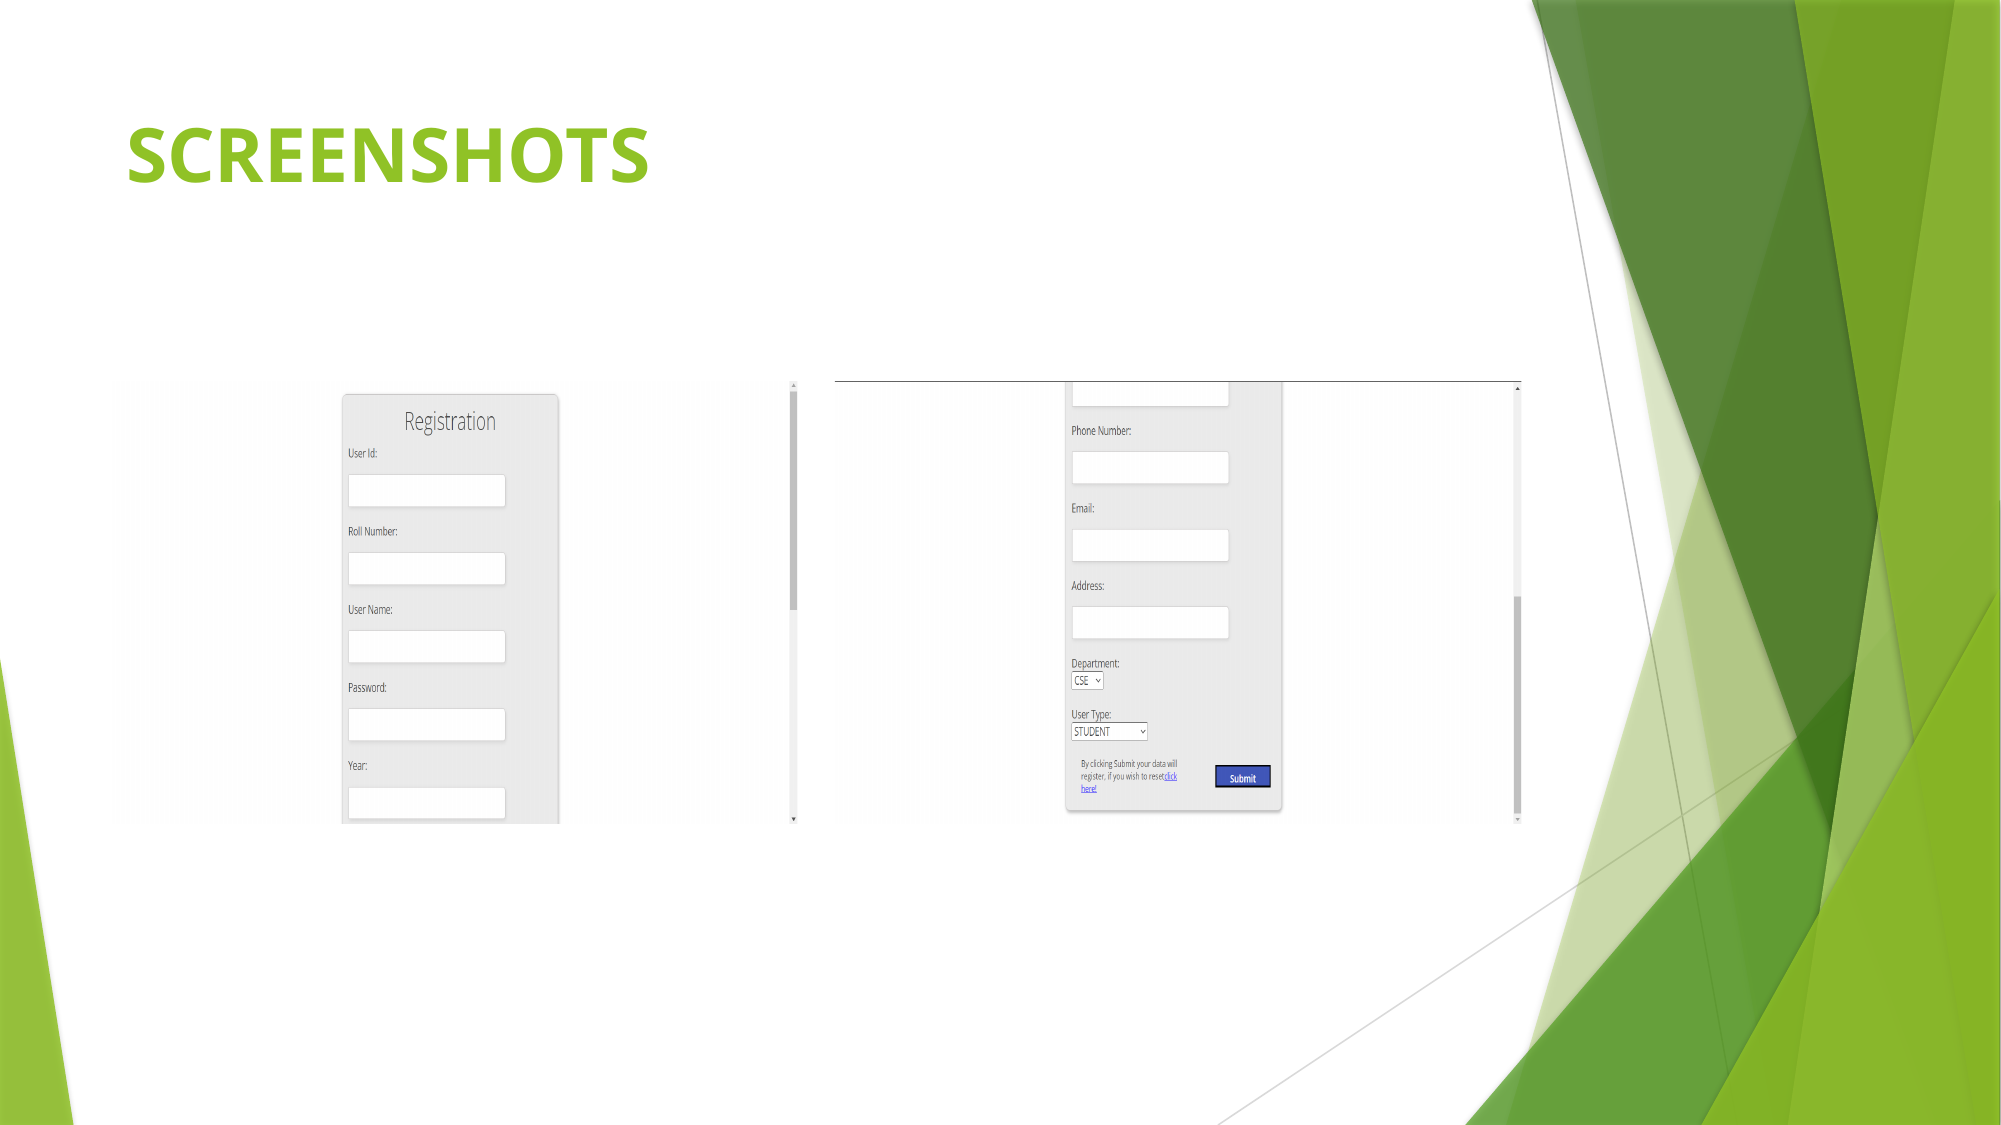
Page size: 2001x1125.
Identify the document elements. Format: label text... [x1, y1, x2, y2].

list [110, 381, 798, 824]
title SCREENSHOTS [111, 99, 1522, 317]
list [834, 381, 1522, 824]
